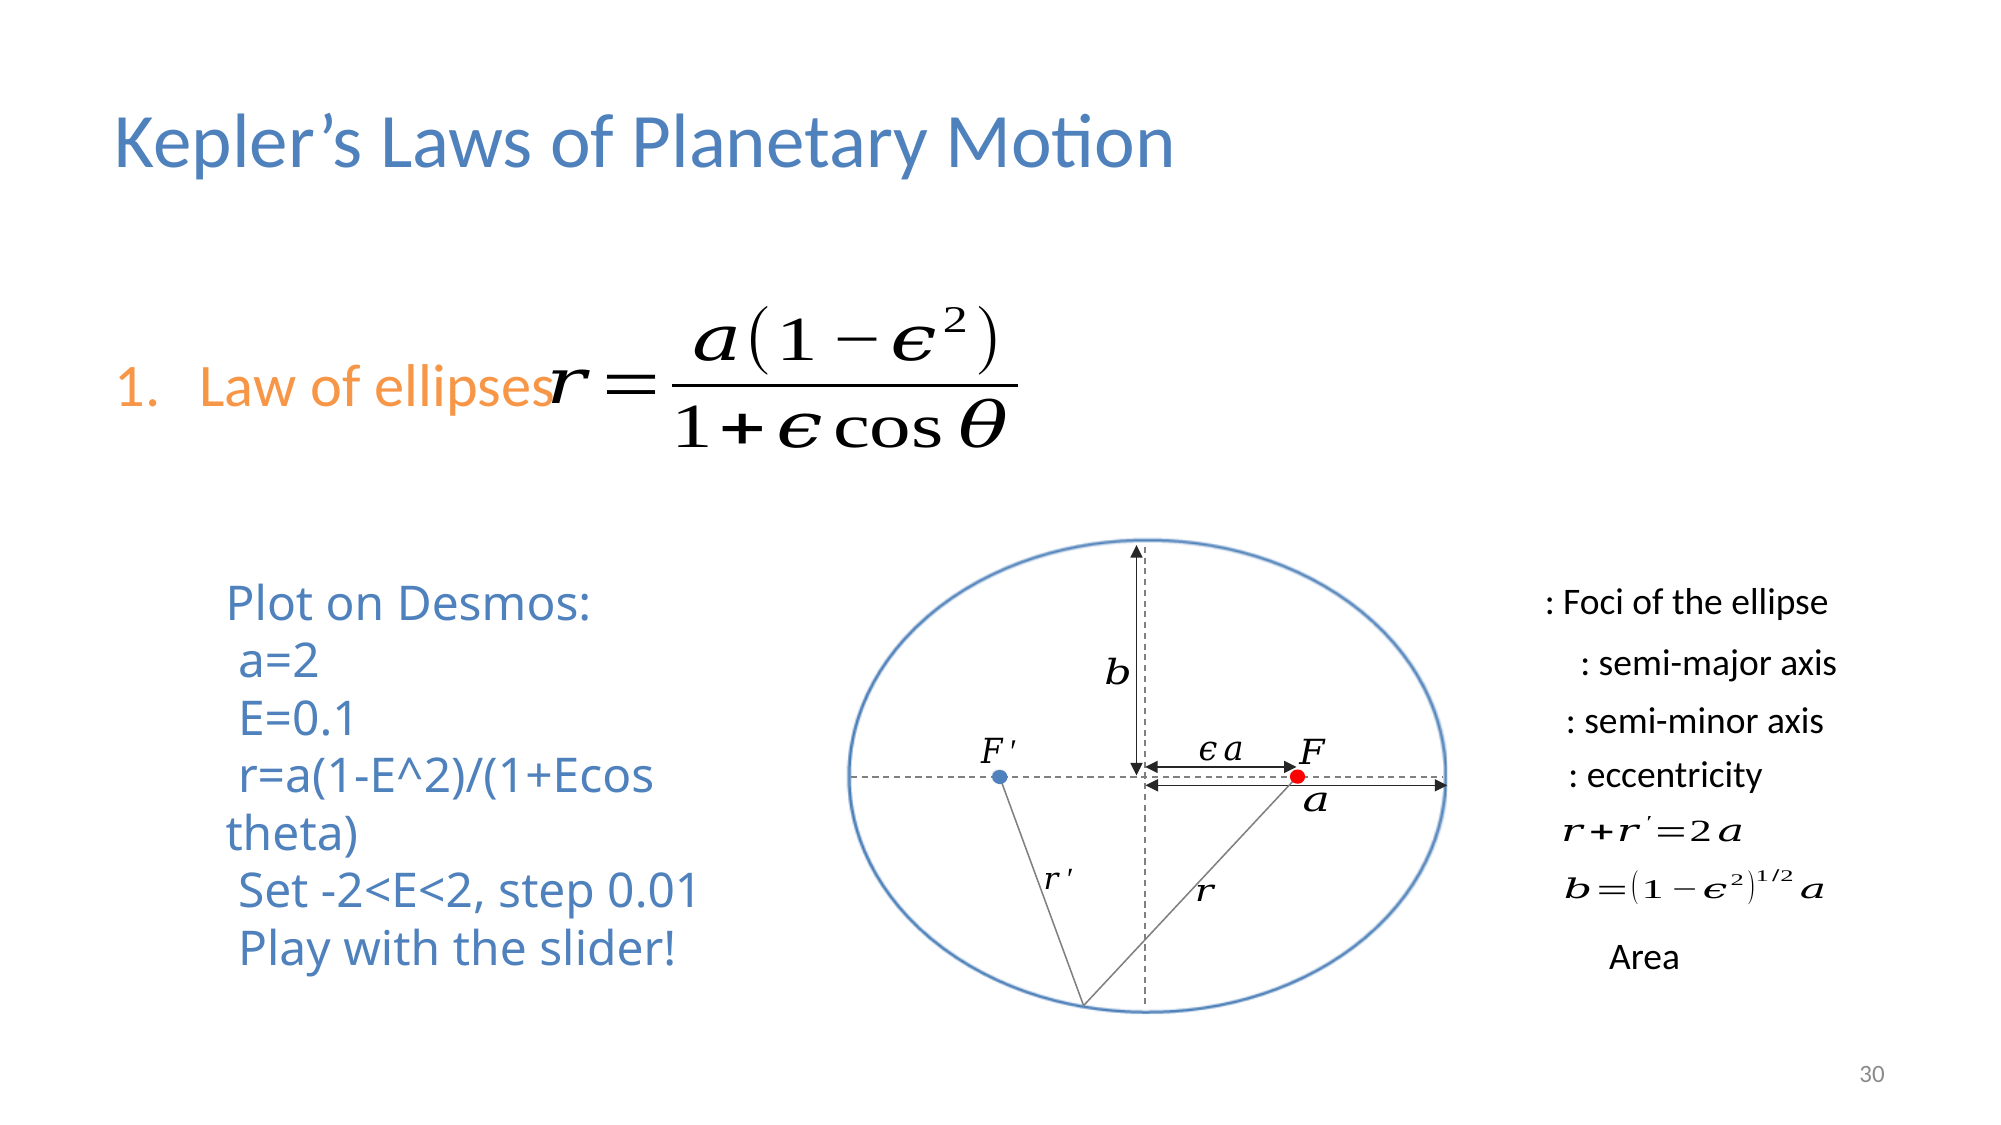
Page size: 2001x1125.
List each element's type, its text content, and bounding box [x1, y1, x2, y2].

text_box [810, 501, 1931, 1043]
text_box Plot on Desmos: a=2 E=0.1 r=a(1-E^2)/(1+Ecos theta) Set -2<E<2, step 0.01 Play with the slider! [210, 565, 755, 982]
text_box Kepler’s Laws of Planetary Motion [99, 42, 1900, 231]
list Law of ellipses [99, 338, 729, 548]
slide_number 30 [1433, 1051, 1900, 1103]
